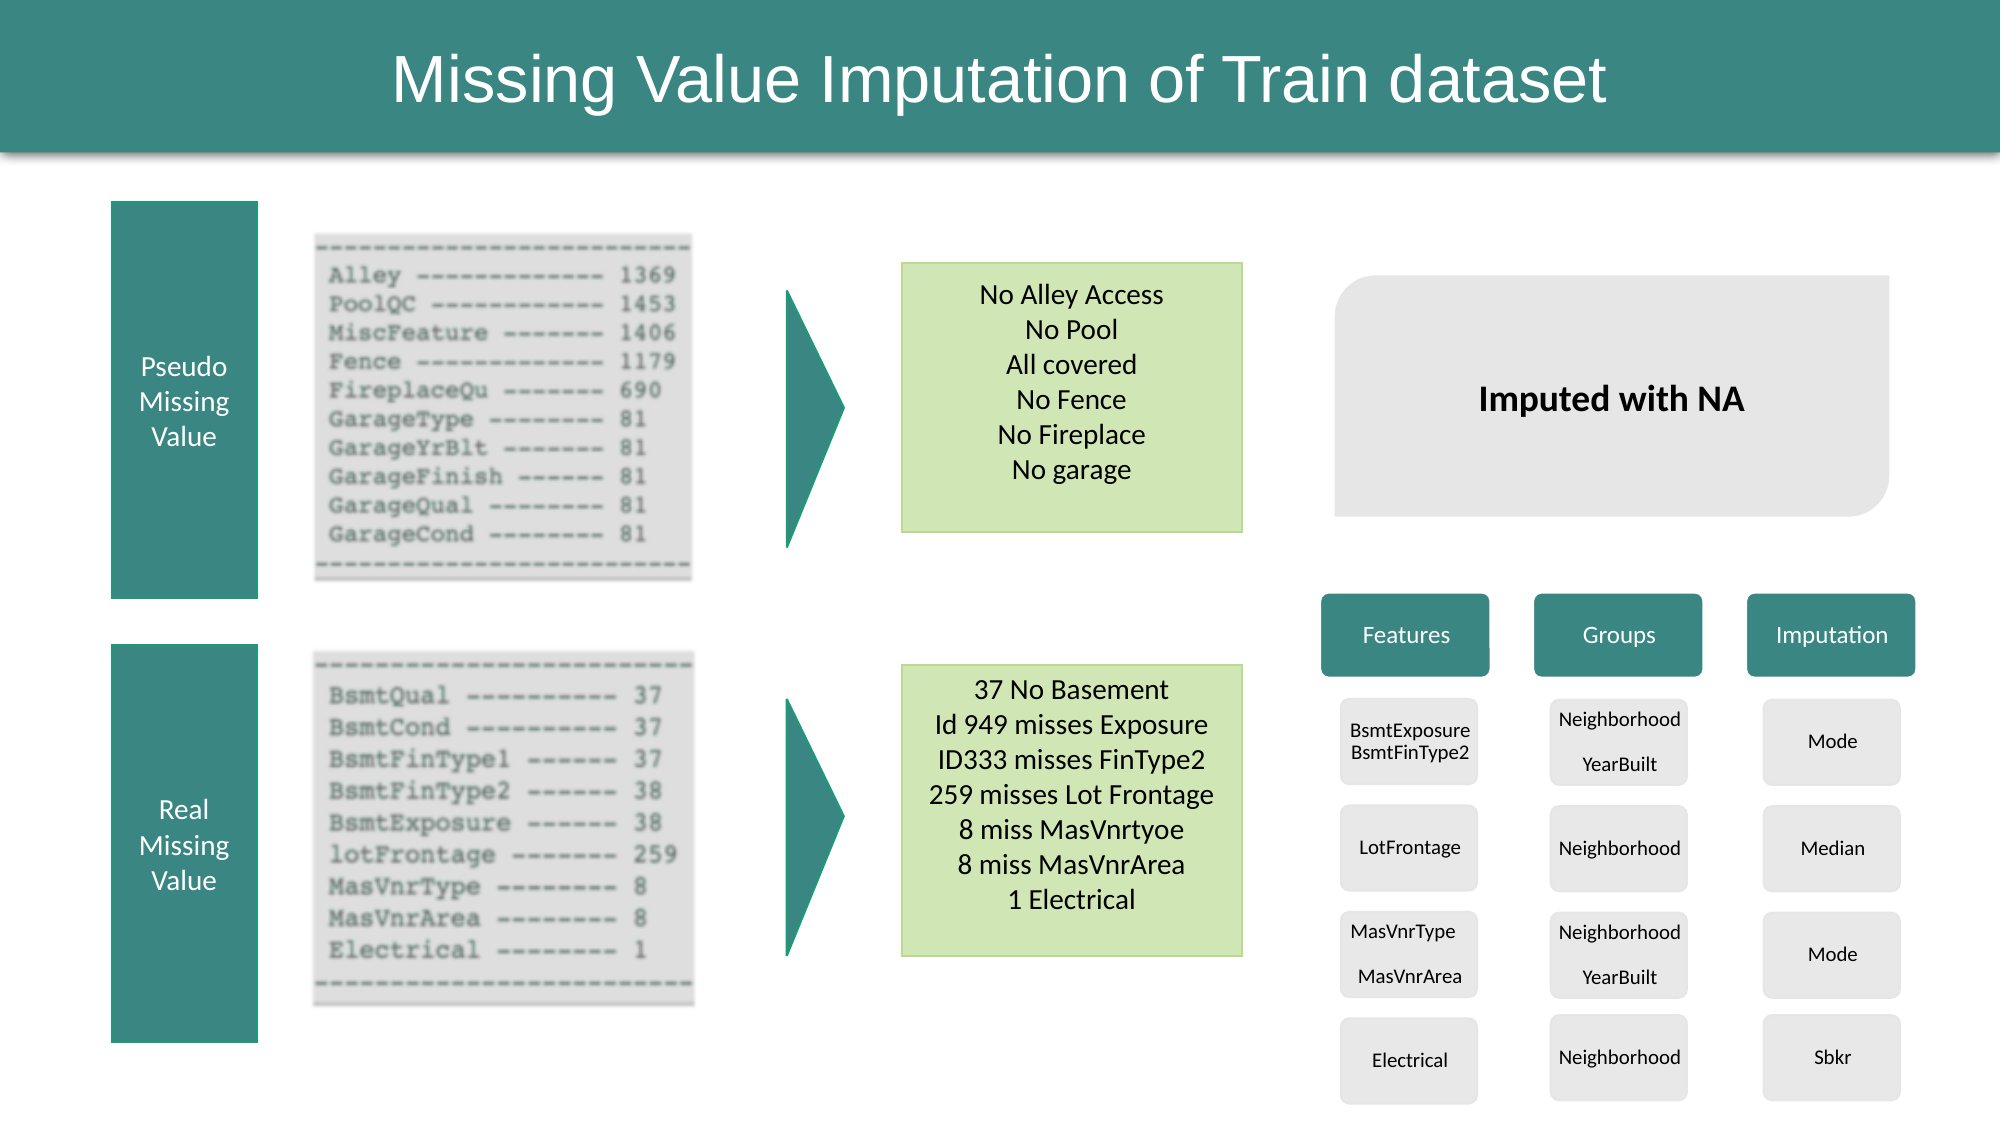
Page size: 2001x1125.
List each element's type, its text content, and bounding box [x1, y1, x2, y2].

text_box 37 No Basement Id 949 misses Exposure ID333 misses FinType2 259 misses Lot Frontage 8 miss MasVnrtyoe 8 miss MasVnrArea 1 Electrical [901, 664, 1243, 957]
text_box Pseudo Missing Value [111, 201, 258, 599]
text_box [785, 290, 846, 548]
picture [306, 231, 699, 586]
text_box Real Missing Value [111, 644, 258, 1043]
slide_number 32 [47, 29, 498, 90]
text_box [1260, 592, 1976, 1104]
text_box Missing Value Imputation of Train dataset [0, 0, 2000, 153]
text_box No Alley Access No Pool All covered No Fence No Fireplace No garage [901, 262, 1243, 533]
text_box [785, 698, 845, 957]
picture [307, 644, 700, 1010]
text_box Imputed with NA [1334, 275, 1890, 517]
